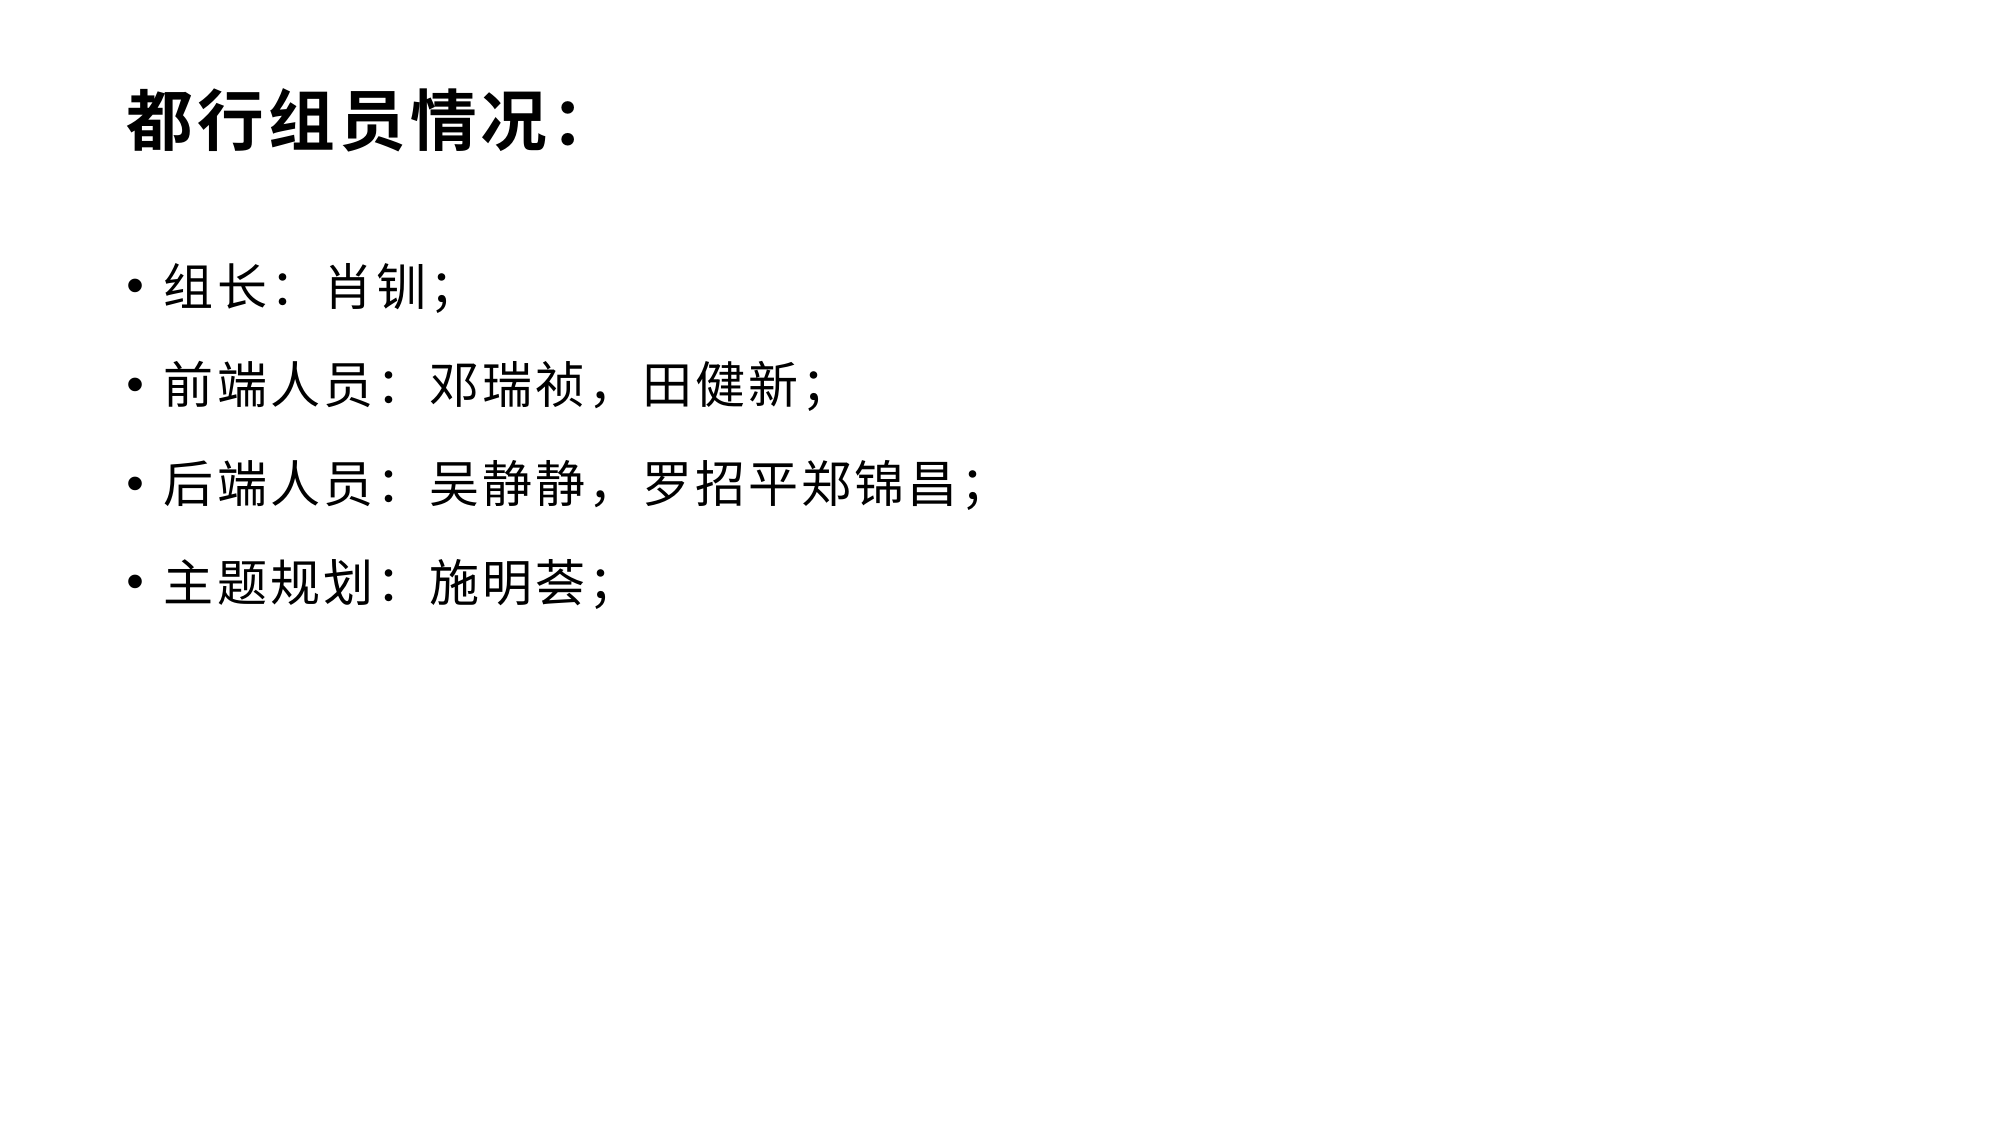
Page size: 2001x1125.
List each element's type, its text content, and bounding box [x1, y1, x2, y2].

title 都行组员情况： [109, 72, 1891, 146]
list 组长：肖钏； 前端人员：邓瑞祯，田健新； 后端人员：吴静静，罗招平郑锦昌； 主题规划：施明荟； [109, 156, 1891, 1041]
